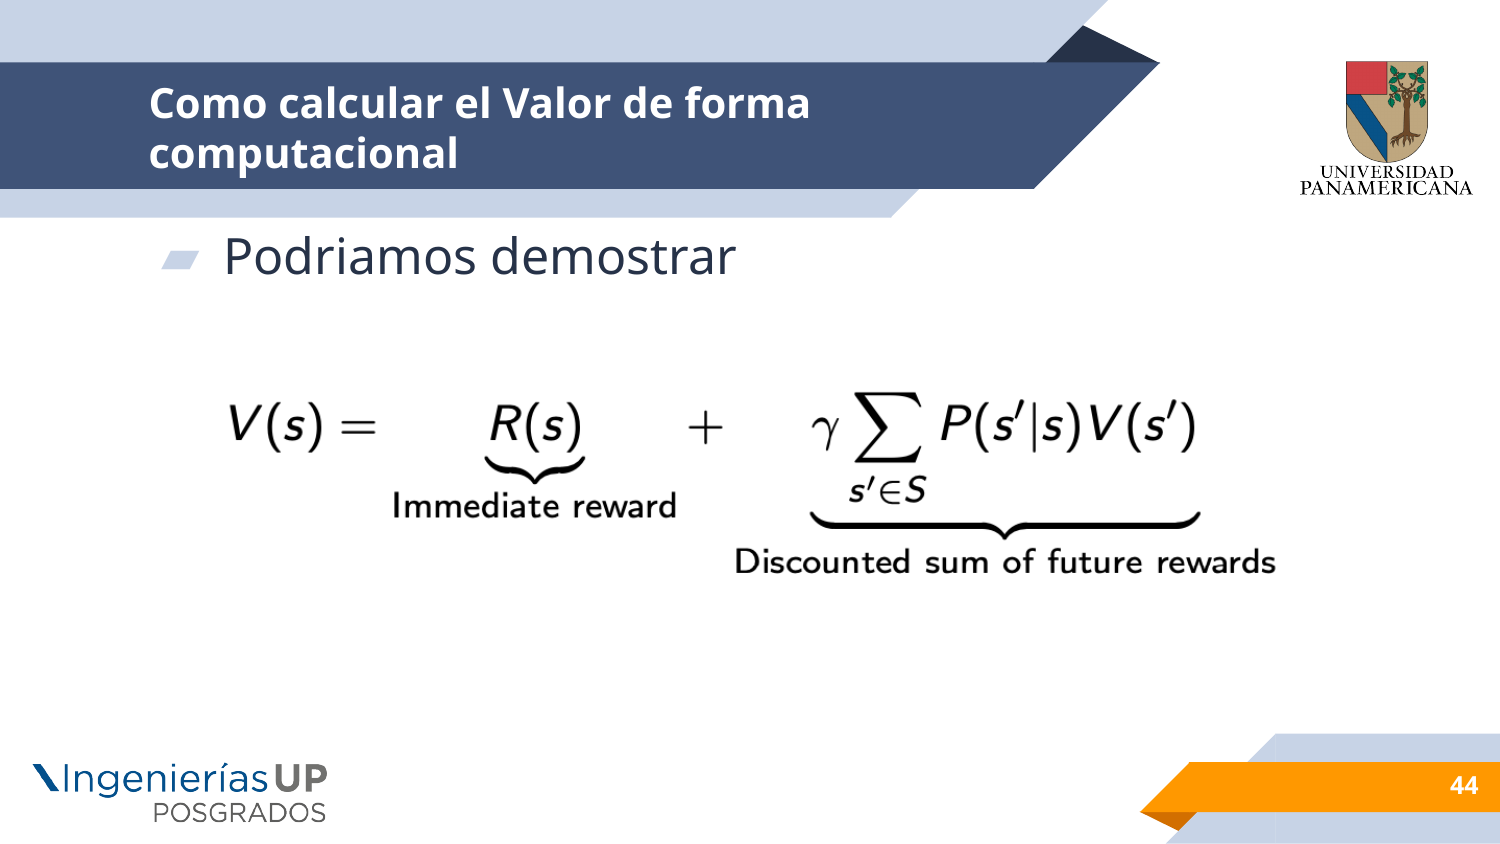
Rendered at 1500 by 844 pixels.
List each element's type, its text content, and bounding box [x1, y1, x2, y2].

picture [1286, 44, 1490, 210]
title Como calcular el Valor de forma computacional [133, 64, 1035, 190]
picture [167, 348, 1333, 598]
slide_number 44 [1249, 760, 1494, 813]
picture [15, 737, 344, 844]
list Podriamos demostrar [133, 217, 1140, 291]
